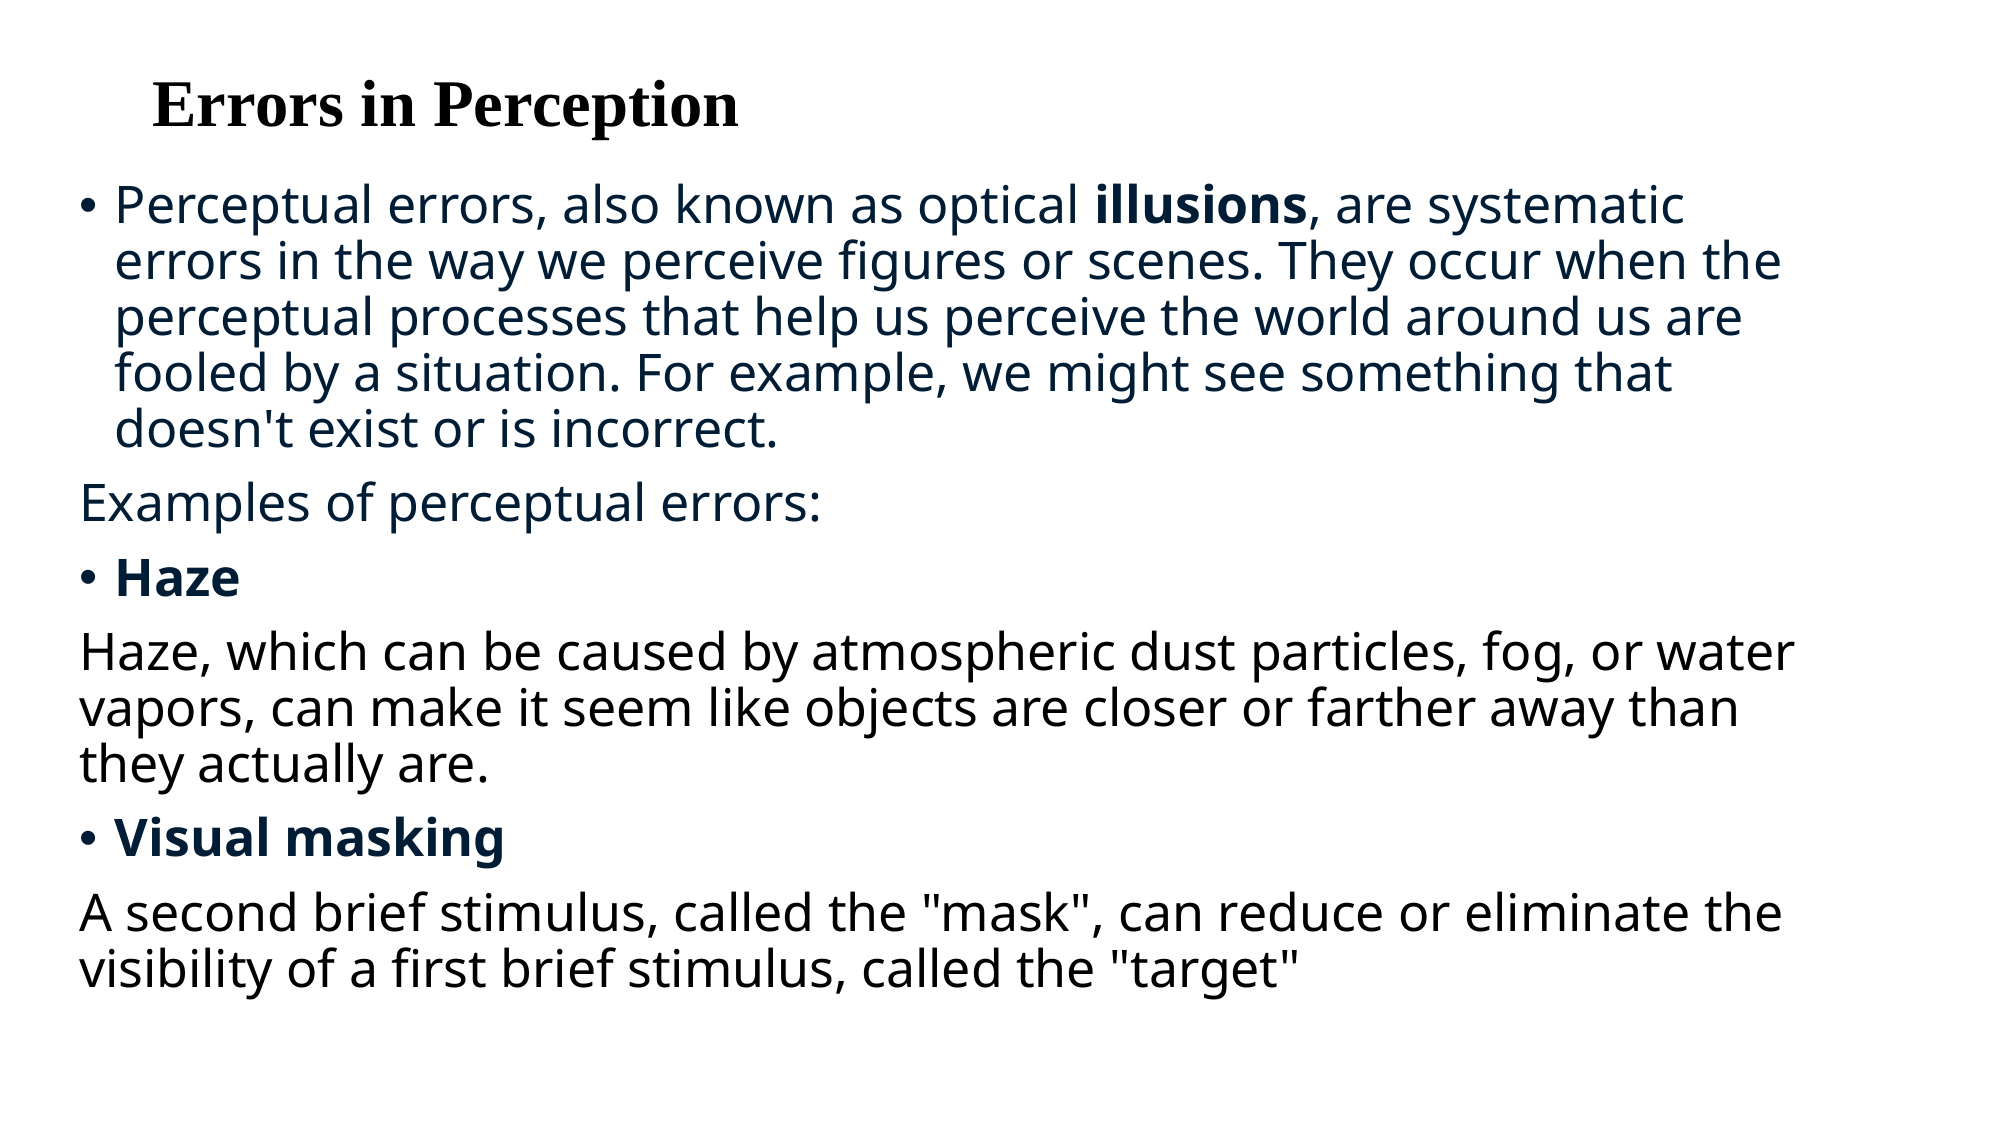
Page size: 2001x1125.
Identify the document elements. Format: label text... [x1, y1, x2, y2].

title Errors in Perception [137, 59, 1863, 150]
list Perceptual errors, also known as optical illusions, are systematic errors in the way we perceive figures or scenes. They occur when the perceptual processes that help us perceive the world around us are fooled by a situation. For example, we might see something that doesn't exist or is incorrect. Examples of perceptual errors: Haze Haze, which can be caused by atmospheric dust particles, fog, or water vapors, can make it seem like objects are closer or farther away than they actually are. Visual masking A second brief stimulus, called the "mask", can reduce or eliminate the visibility of a first brief stimulus, called the "target" [64, 171, 1863, 1014]
